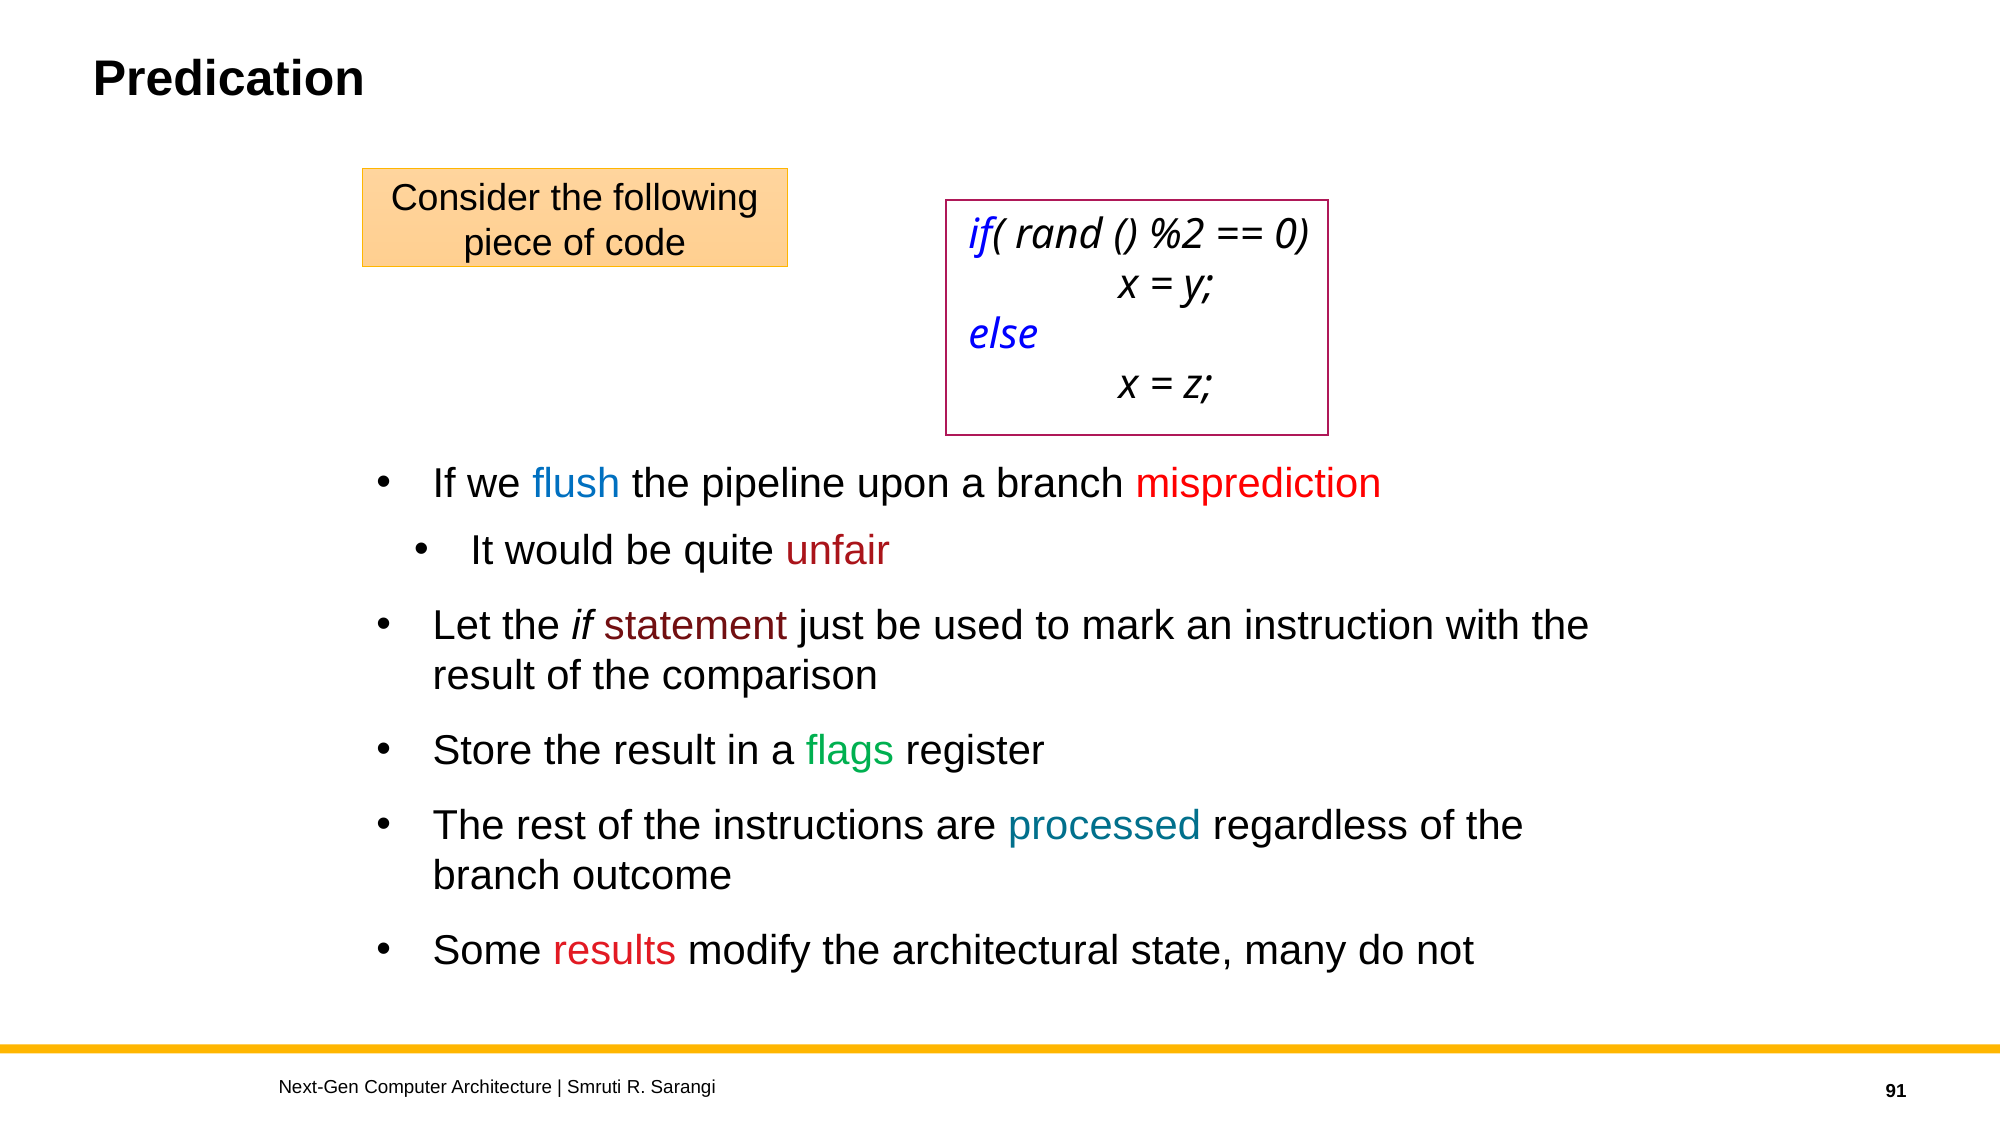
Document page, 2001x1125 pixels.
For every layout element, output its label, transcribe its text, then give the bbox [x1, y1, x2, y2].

slide_number 91 [1711, 1071, 1922, 1109]
text_box [945, 199, 1329, 436]
title Predication [78, 45, 1578, 180]
footer Next-Gen Computer Architecture | Smruti R. Sarangi [263, 1067, 1464, 1105]
list If we flush the pipeline upon a branch misprediction It would be quite unfair Let the if statement just be used to mark an instruction with the result of the comparison Store the result in a flags register The rest of the instructions are processed regardless of the branch outcome Some results modify the architectural state, many do not [361, 448, 1611, 1033]
text_box Consider the following piece of code [362, 168, 788, 267]
